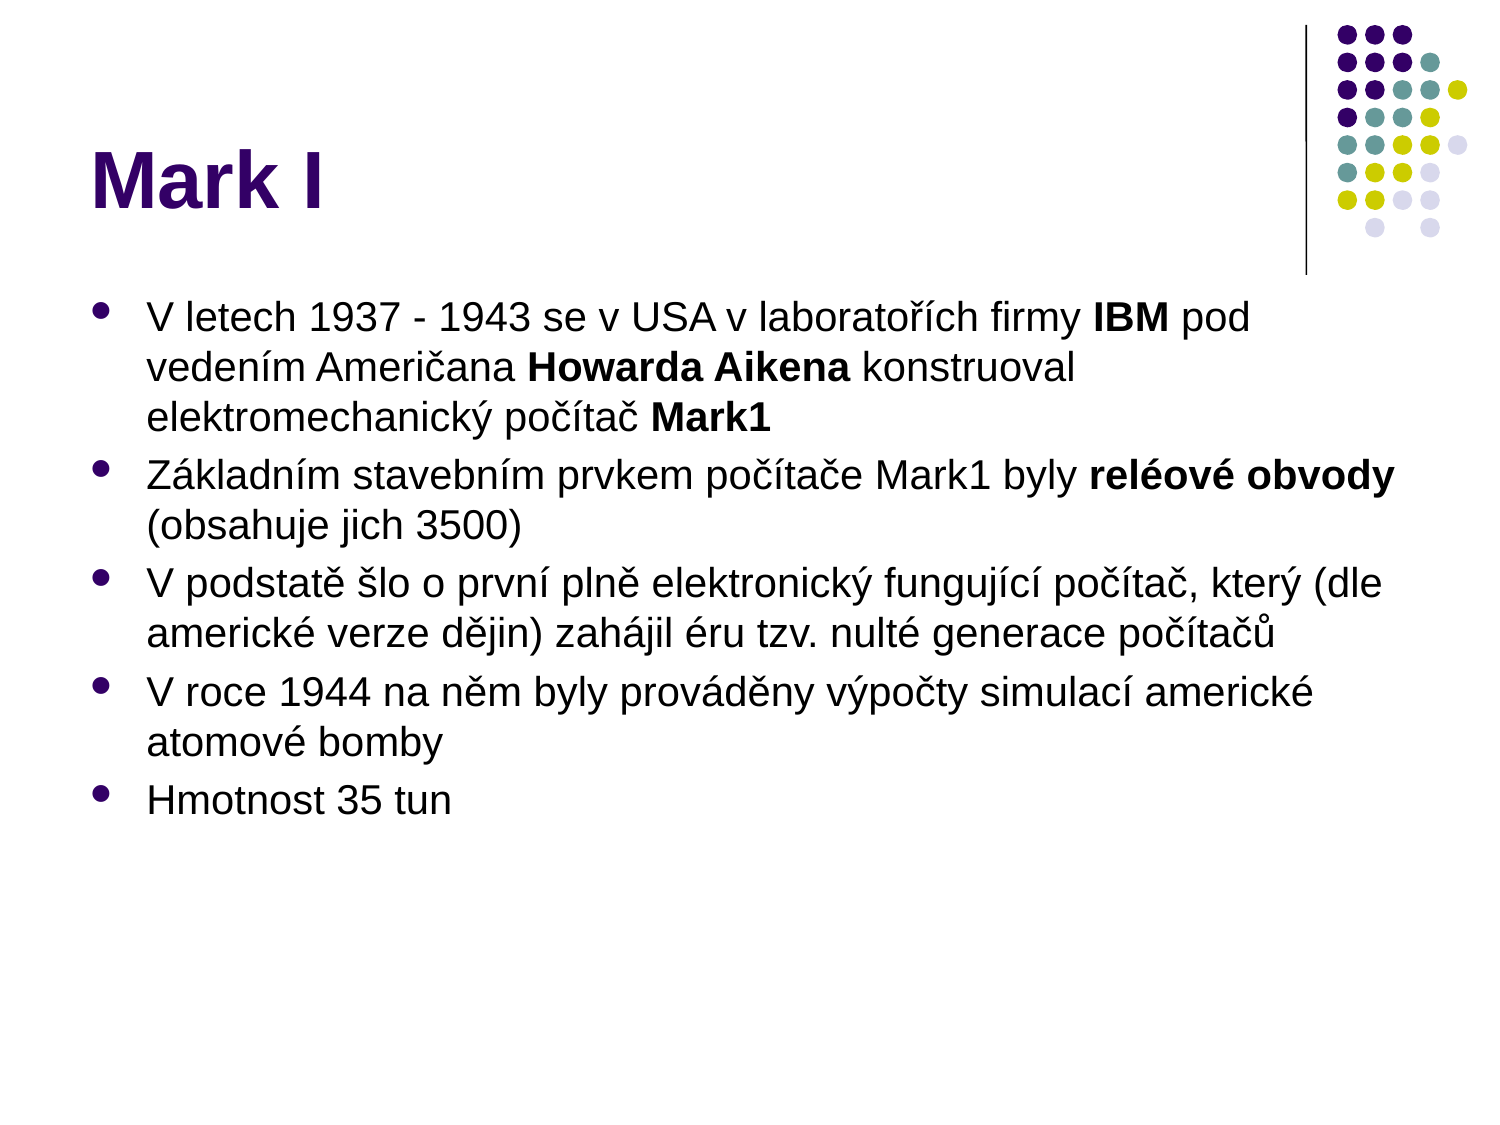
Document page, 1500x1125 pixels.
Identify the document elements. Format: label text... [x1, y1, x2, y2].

list V letech 1937 - 1943 se v USA v laboratořích firmy IBM pod vedením Američana Howarda Aikena konstruoval elektromechanický počítač Mark1 Základním stavebním prvkem počítače Mark1 byly reléové obvody (obsahuje jich 3500) V podstatě šlo o první plně elektronický fungující počítač, který (dle americké verze dějin) zahájil éru tzv. nulté generace počítačů V roce 1944 na něm byly prováděny výpočty simulací americké atomové bomby Hmotnost 35 tun [75, 282, 1425, 1006]
title Mark I [75, 20, 1313, 233]
